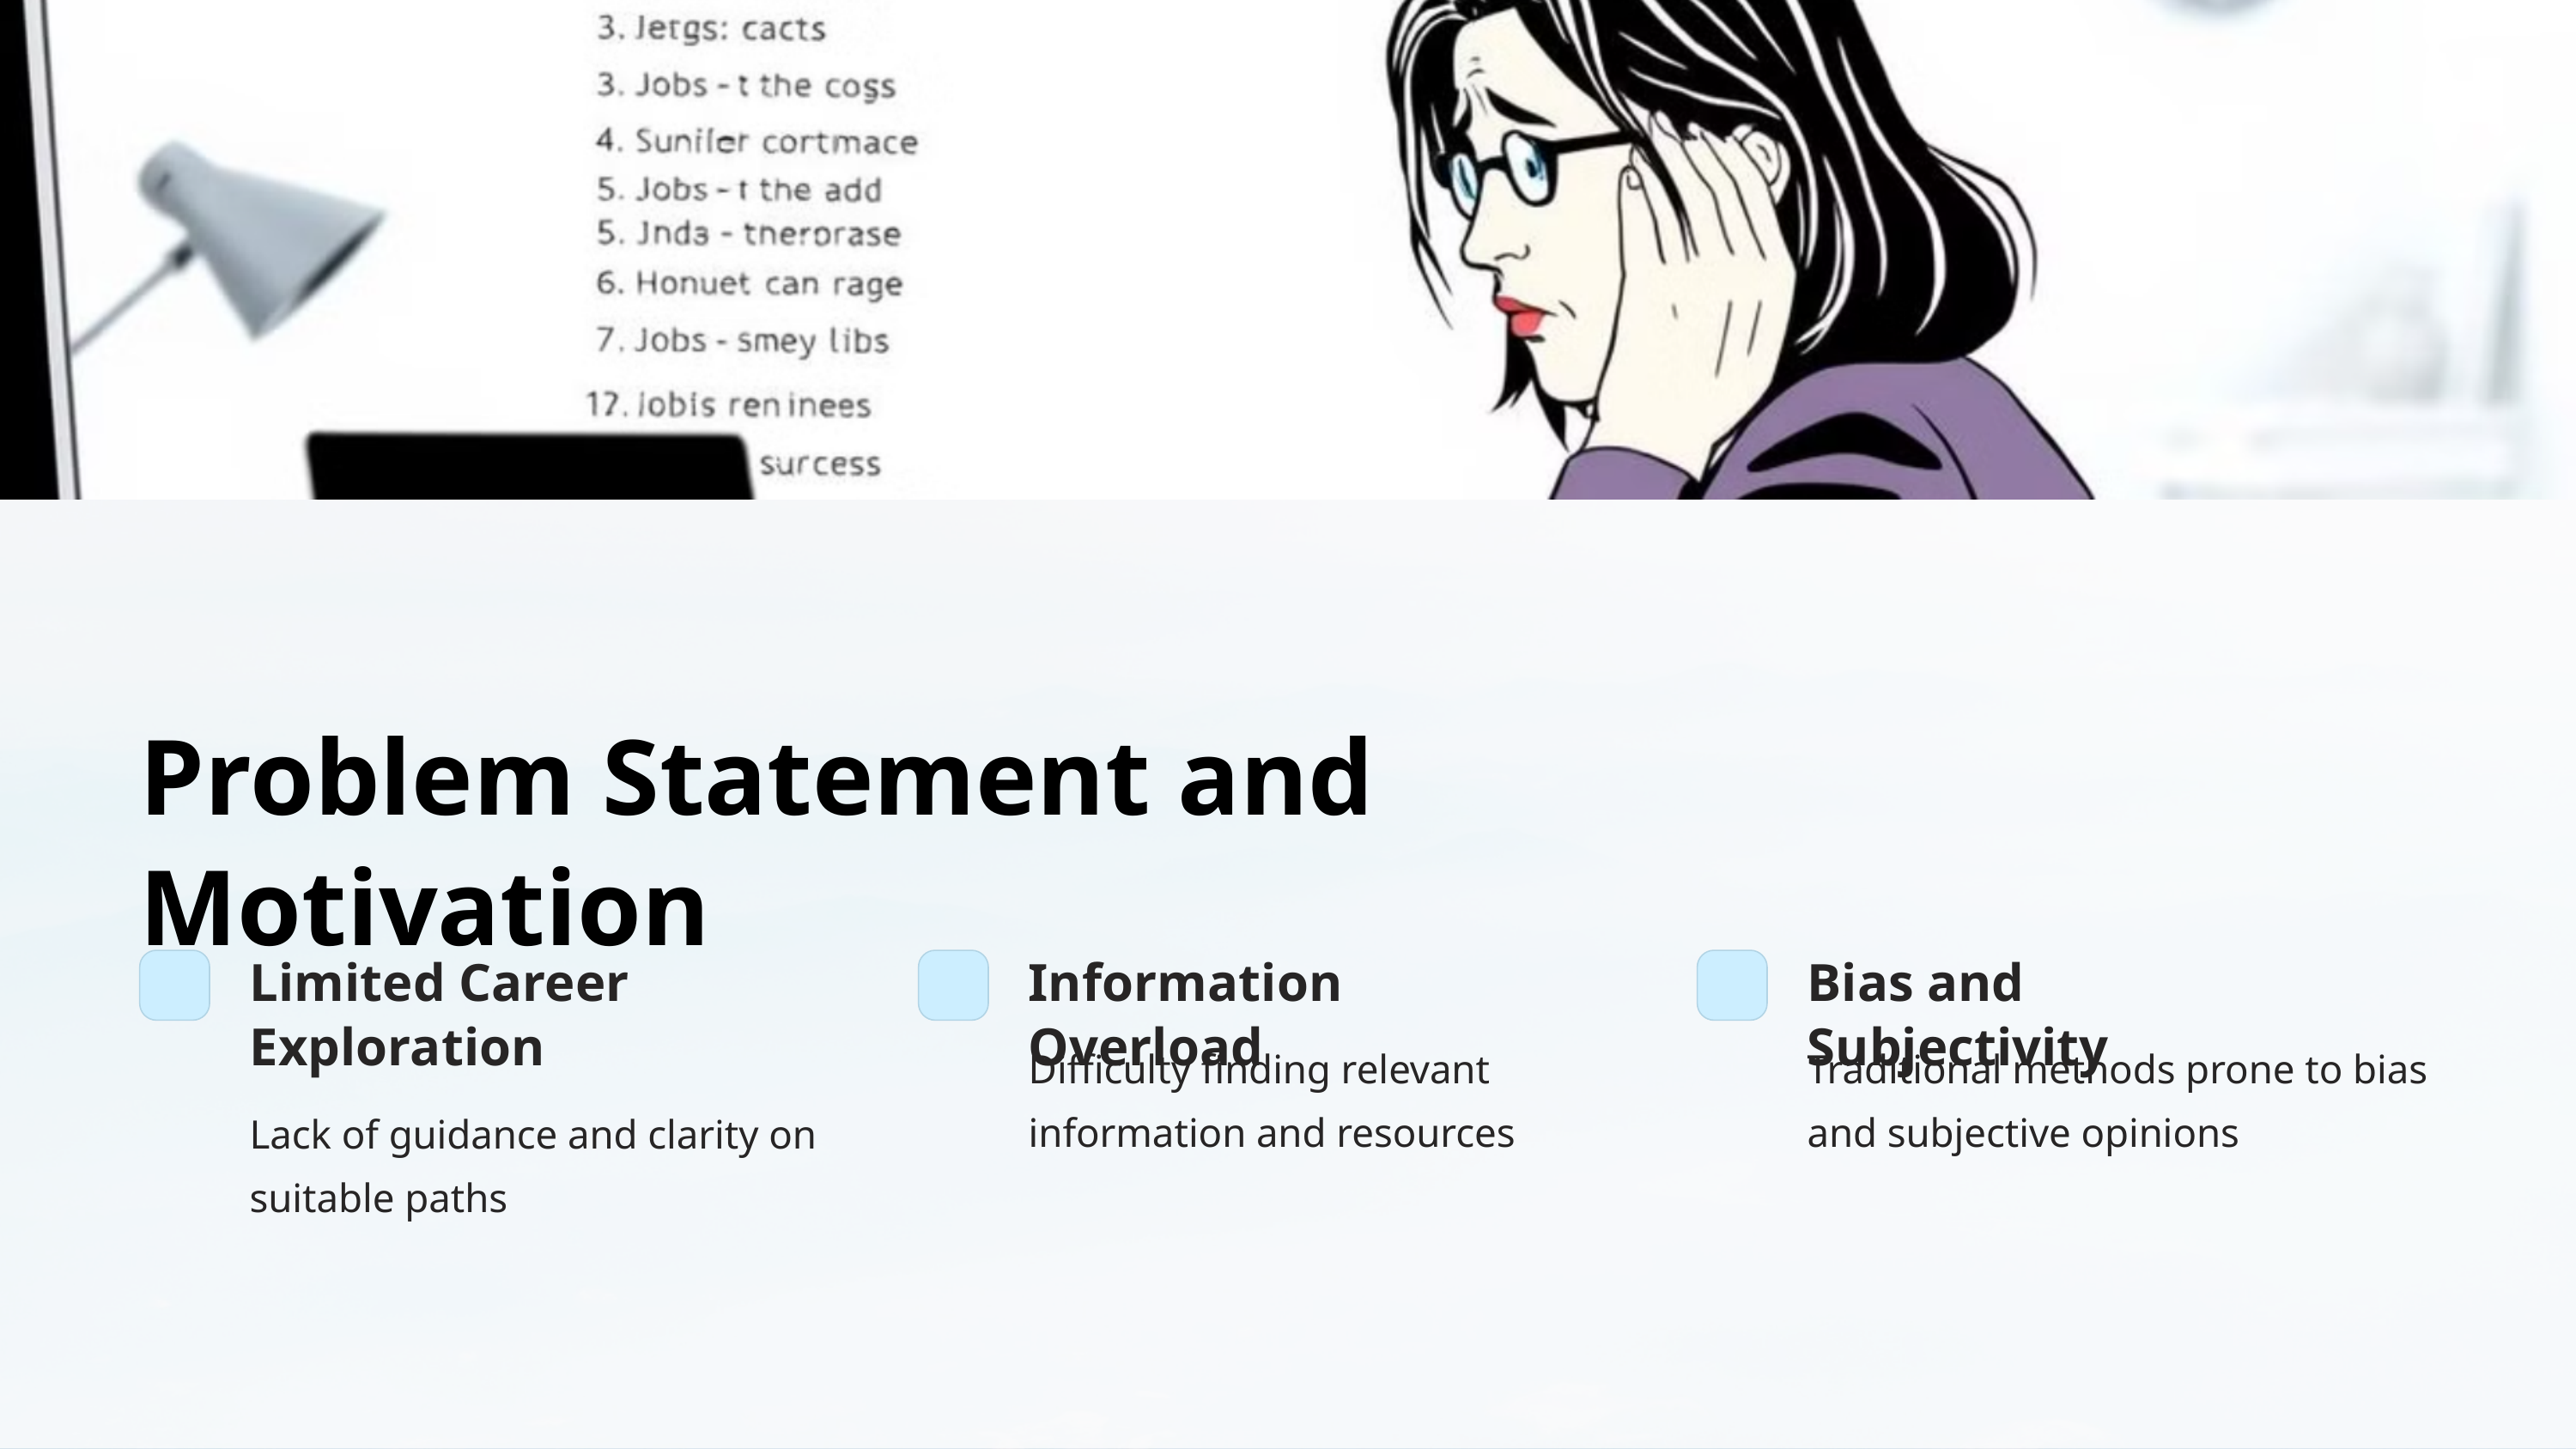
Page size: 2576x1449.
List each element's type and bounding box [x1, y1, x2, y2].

text_box [138, 949, 211, 1022]
text_box [917, 949, 990, 1022]
text_box [1696, 949, 1768, 1022]
text_box [0, 0, 2576, 1449]
